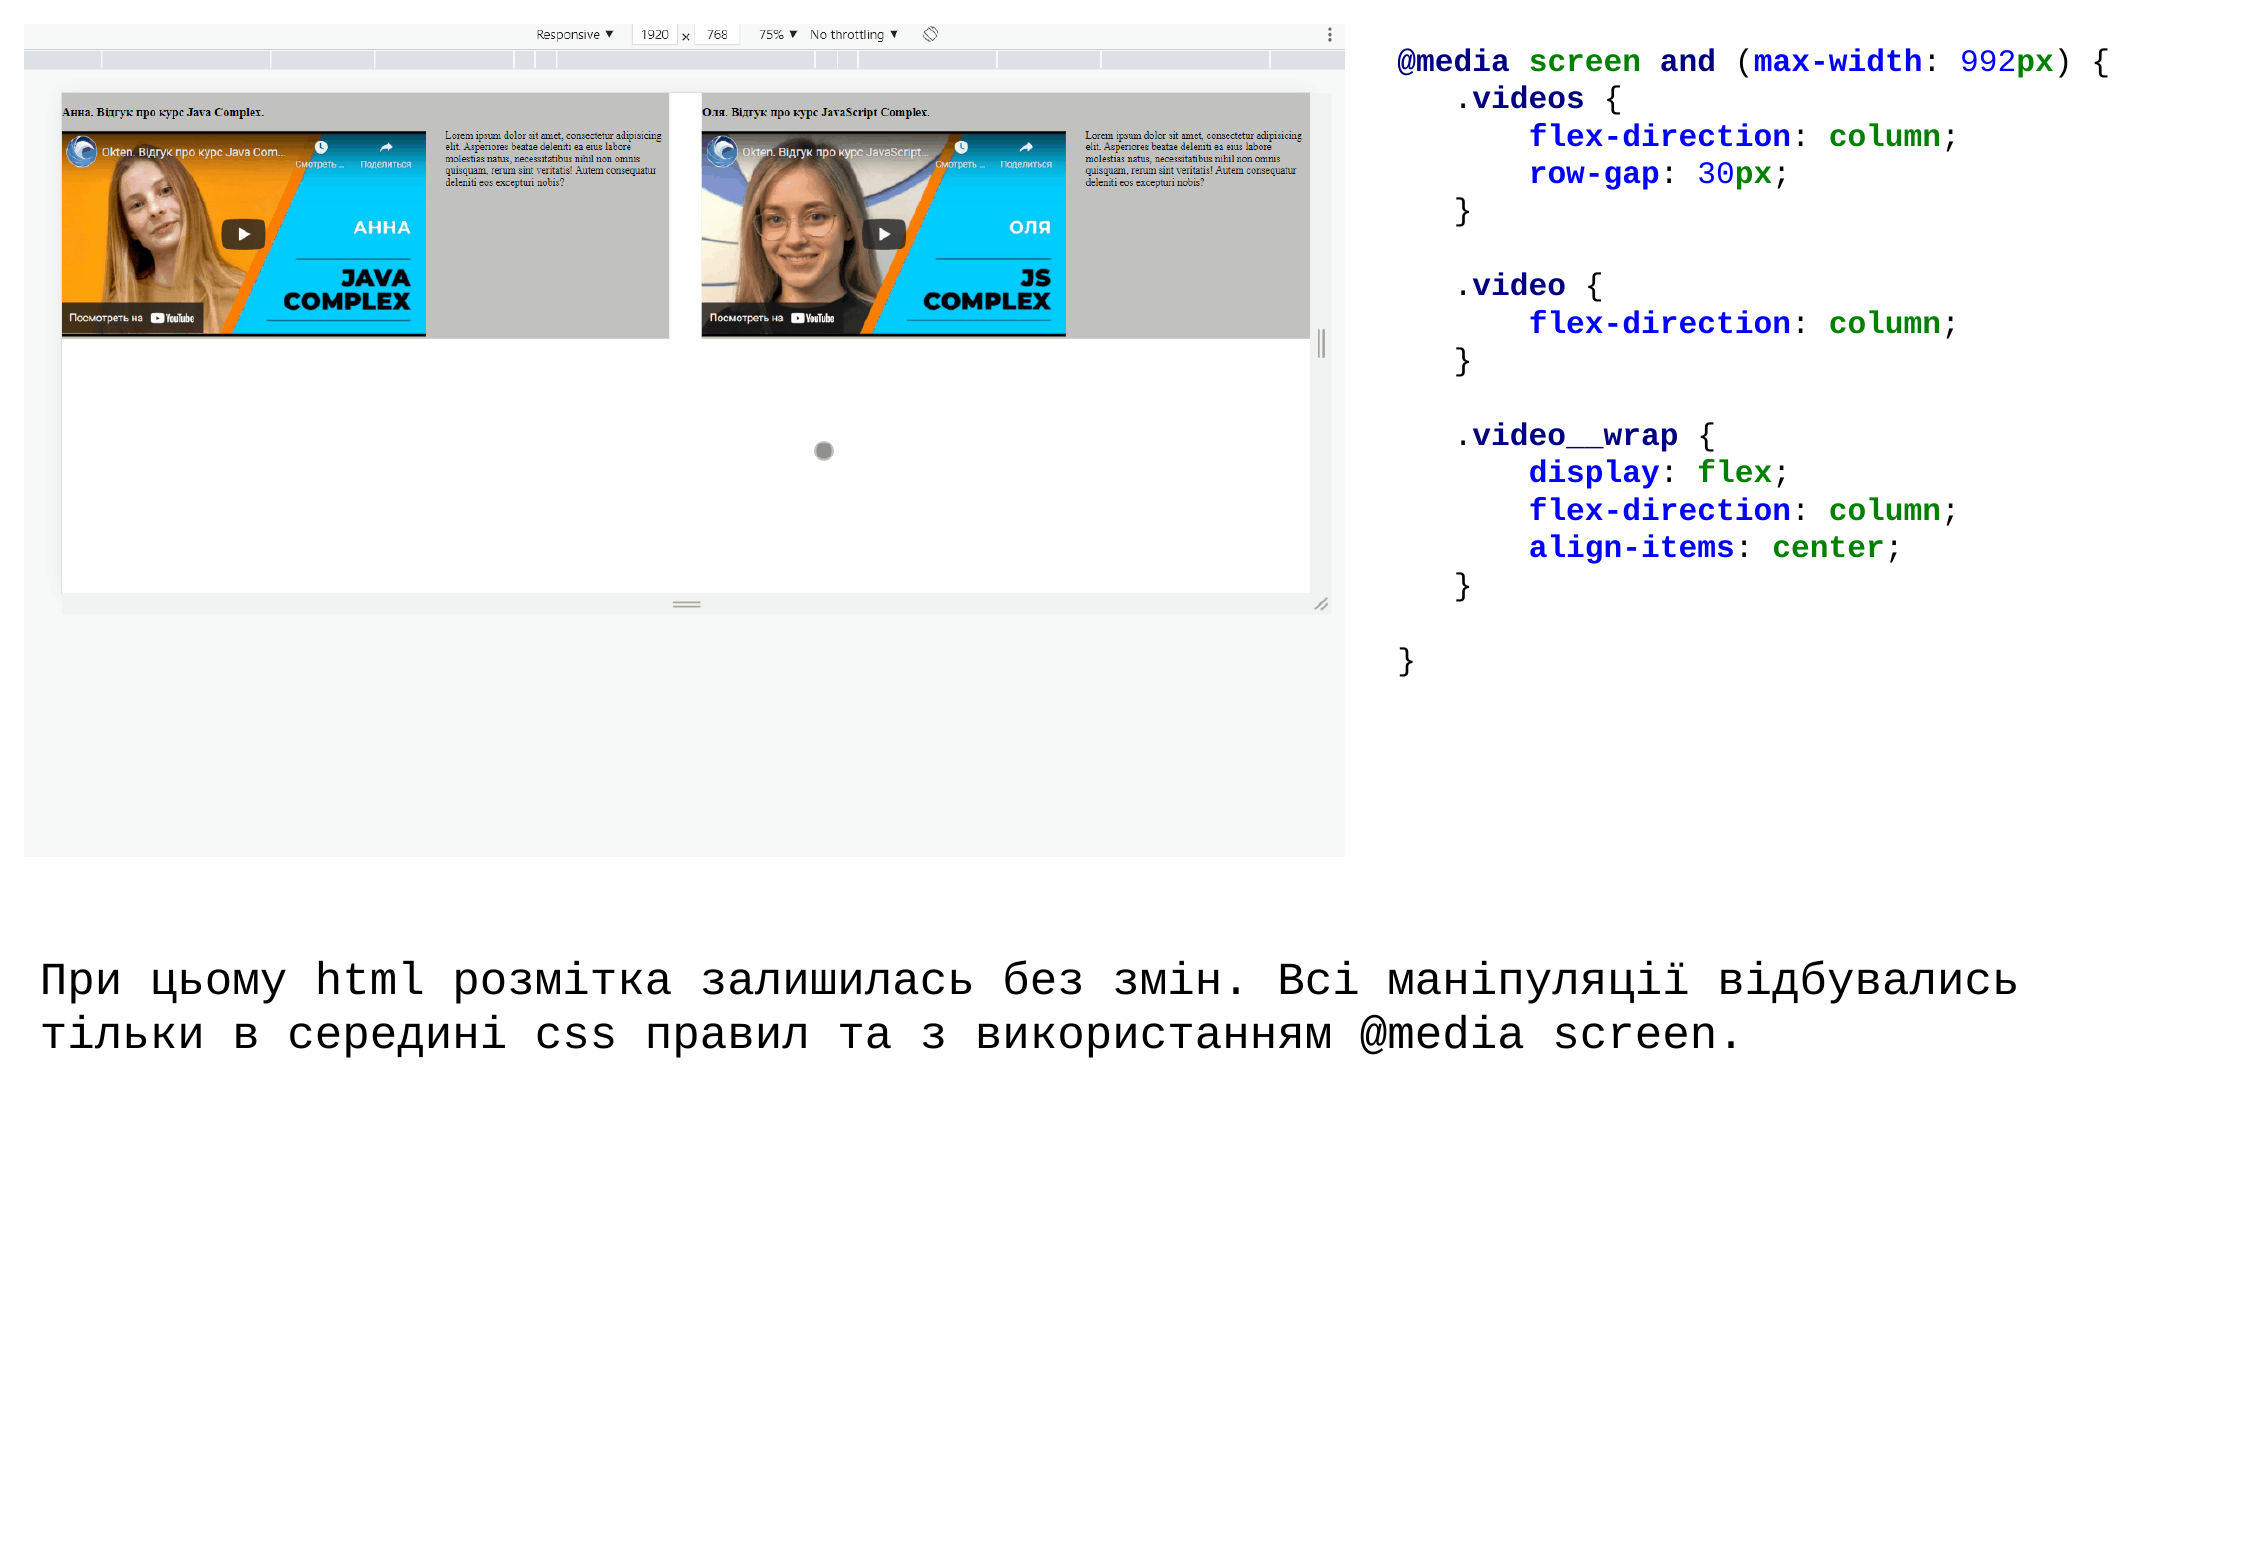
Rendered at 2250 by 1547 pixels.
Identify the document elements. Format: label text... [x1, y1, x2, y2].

text_box @media screen and (max-width: 992px) { .videos { flex-direction: column; row-gap: 30px; } .video { flex-direction: column; } .video__wrap { display: flex; flex-direction: column; align-items: center; } } [1382, 24, 2155, 692]
text_box При цьому html розмітка залишилась без змін. Всі маніпуляції відбувались тільки в середині css правил та з використанням @media screen. [24, 933, 2155, 1074]
picture [24, 24, 1345, 857]
